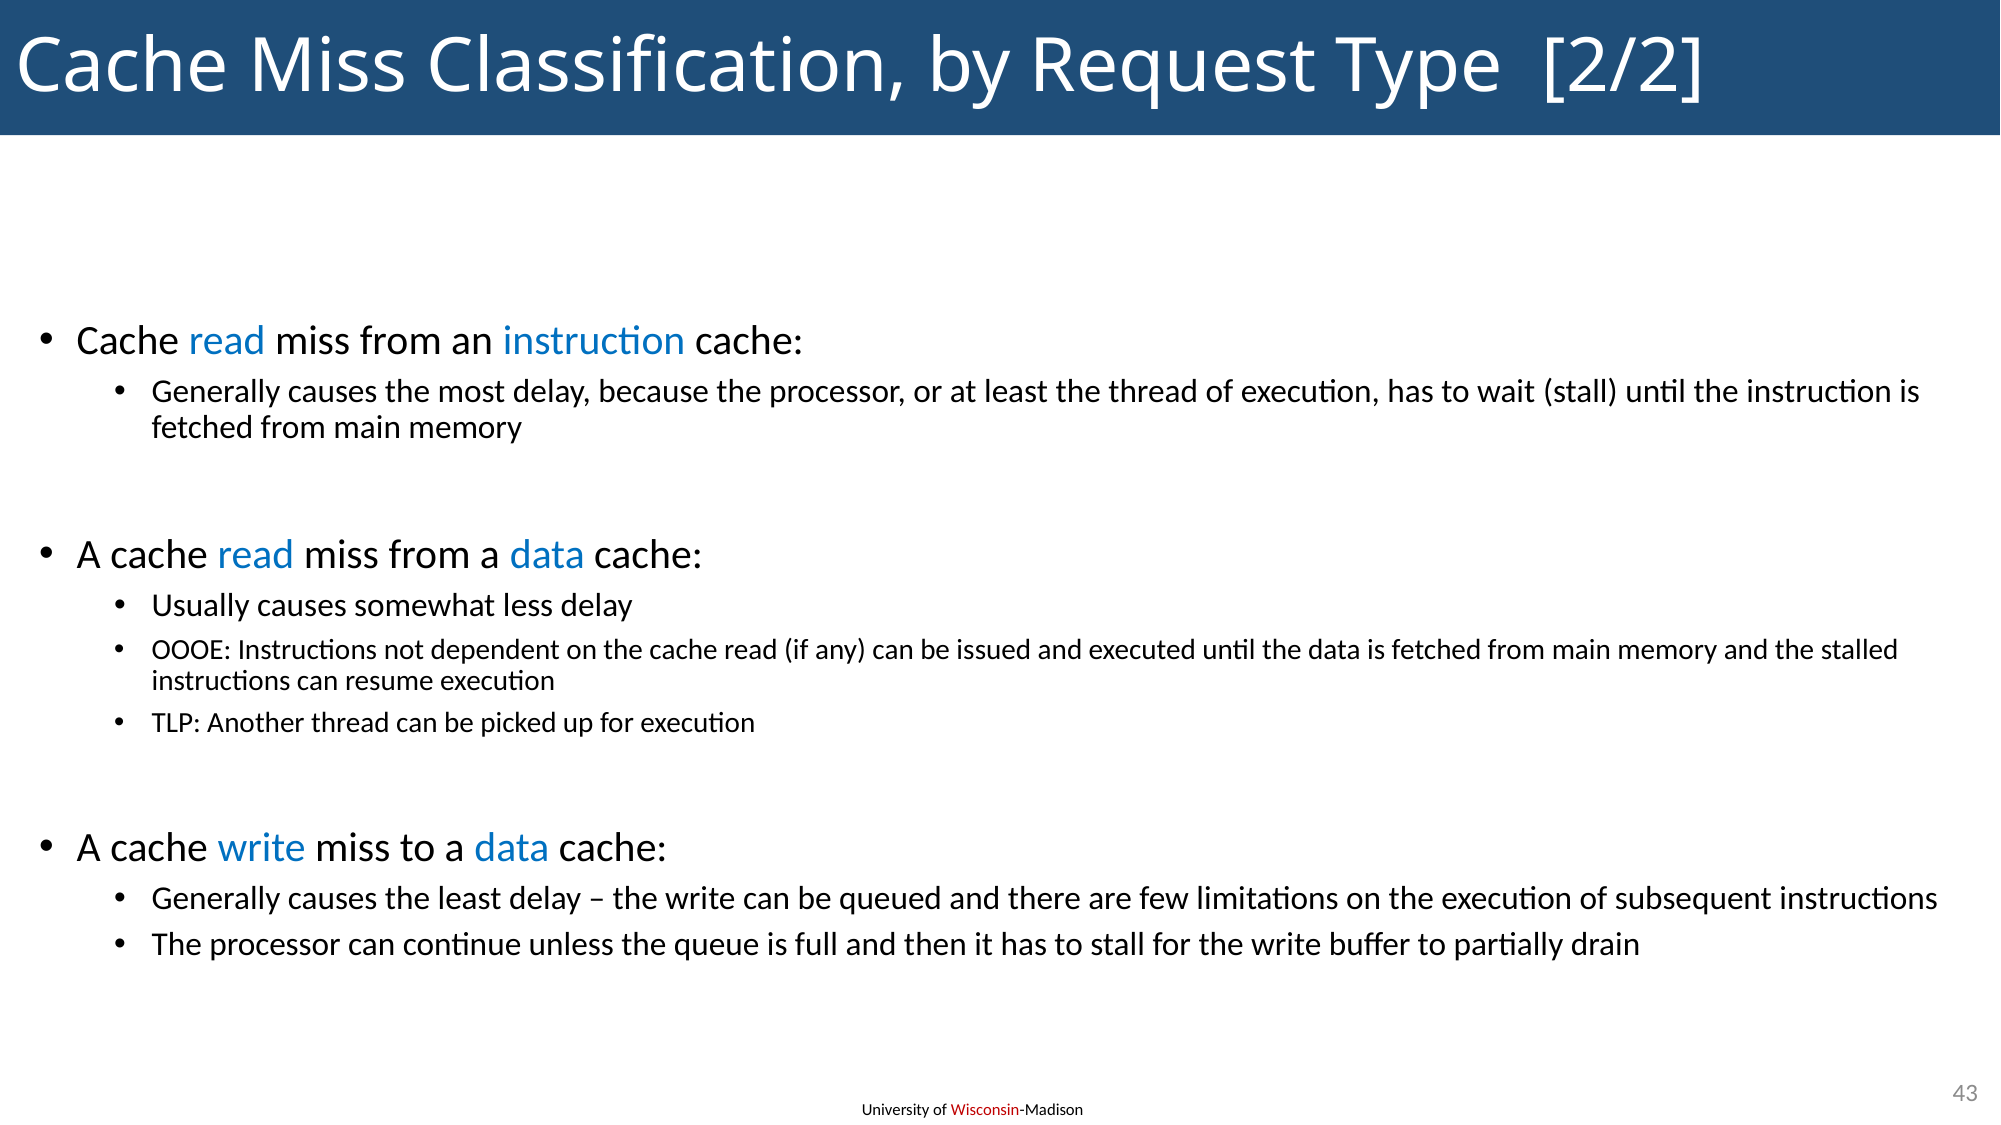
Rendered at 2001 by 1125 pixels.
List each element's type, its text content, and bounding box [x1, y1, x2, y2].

title Cache Miss Classification, by Request Type [2/2] [0, 0, 2000, 136]
slide_number 43 [1879, 1069, 1994, 1114]
list Cache read miss from an instruction cache: Generally causes the most delay, because the processor, or at least the thread of execution, has to wait (stall) until the instruction is fetched from main memory A cache read miss from a data cache: Usually causes somewhat less delay OOOE: Instructions not dependent on the cache read (if any) can be issued and executed until the data is fetched from main memory and the stalled instructions can resume execution TLP: Another thread can be picked up for execution A cache write miss to a data cache: Generally causes the least delay – the write can be queued and there are few limitations on the execution of subsequent instructions The processor can continue unless the queue is full and then it has to stall for the write buffer to partially drain [24, 245, 1987, 1055]
